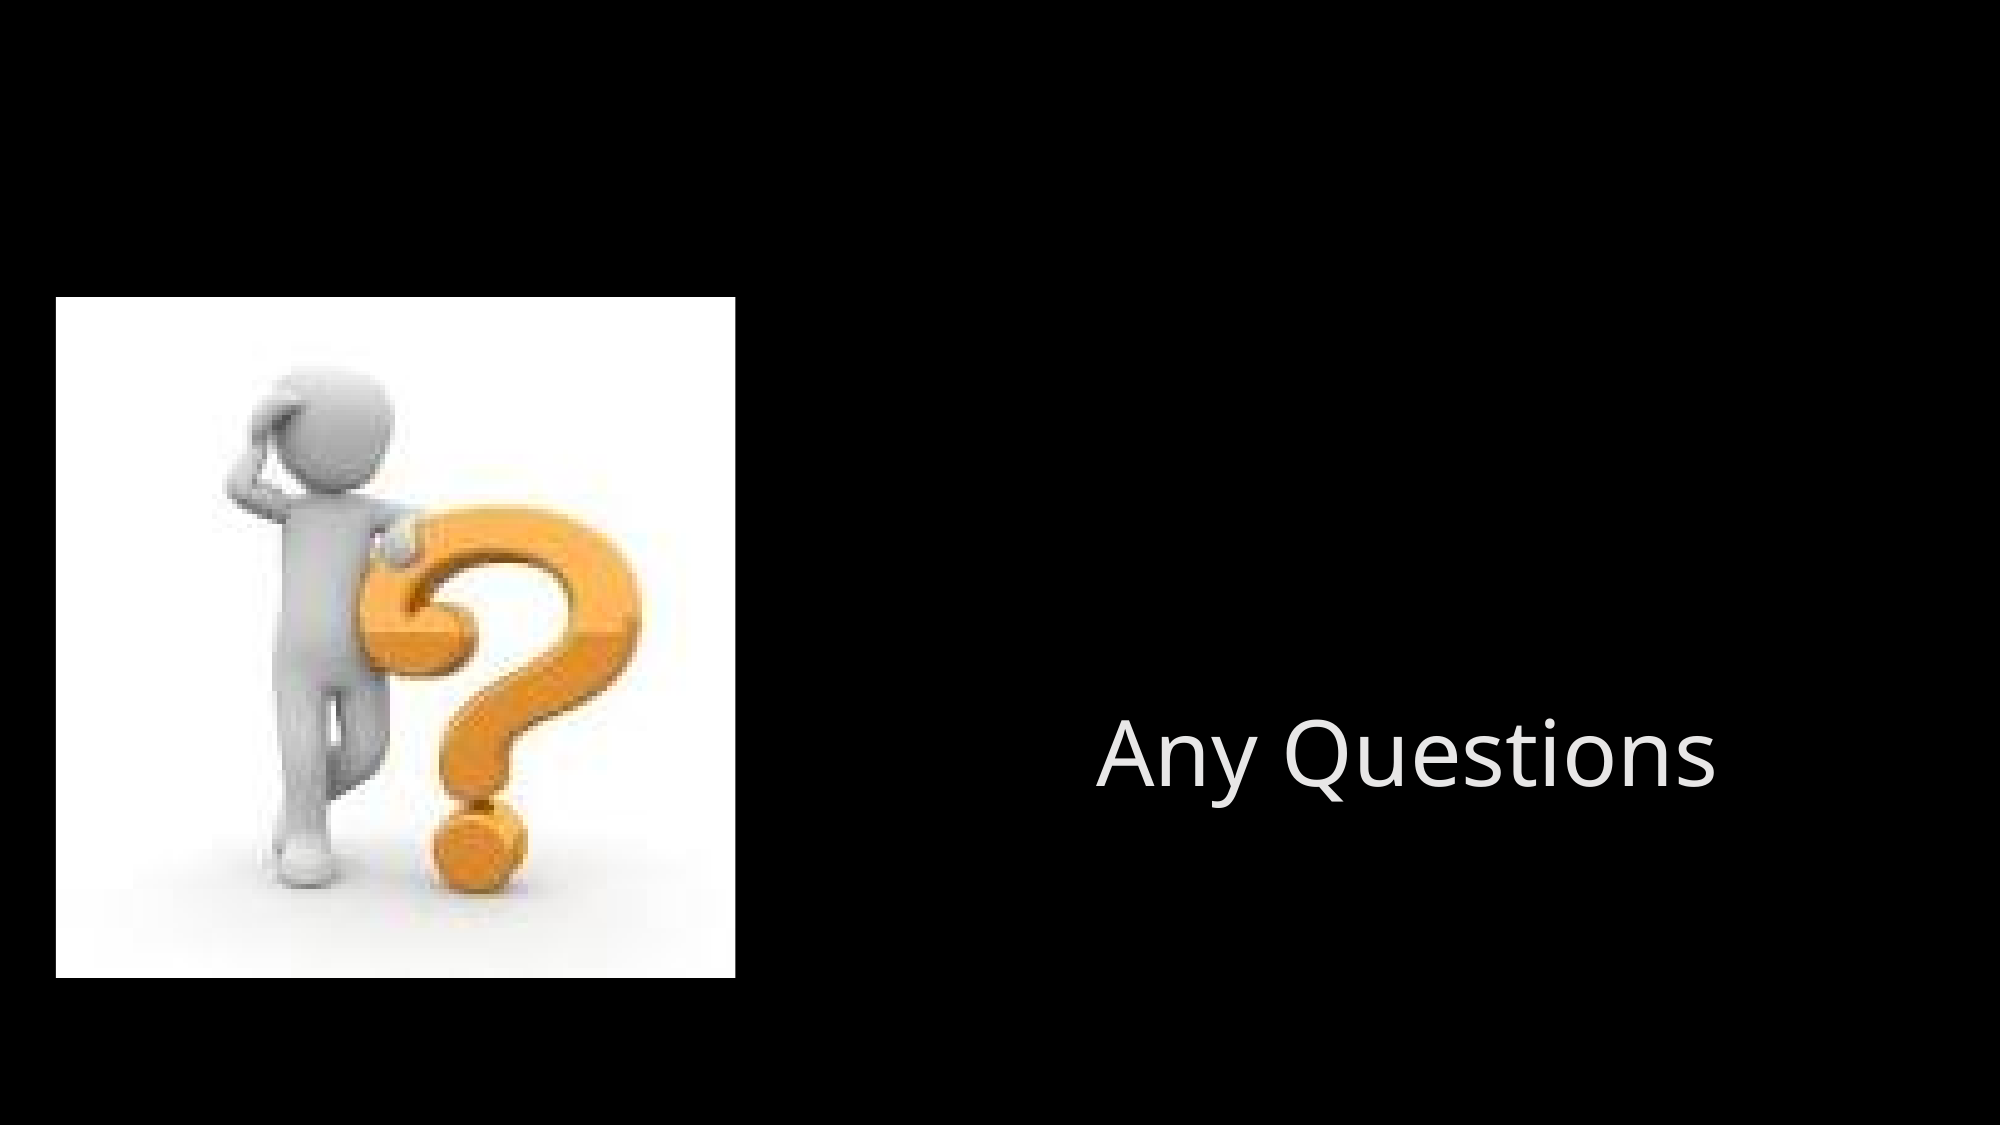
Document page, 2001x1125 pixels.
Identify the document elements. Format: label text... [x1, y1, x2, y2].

title Any Questions [1081, 700, 1870, 913]
picture [55, 297, 736, 978]
